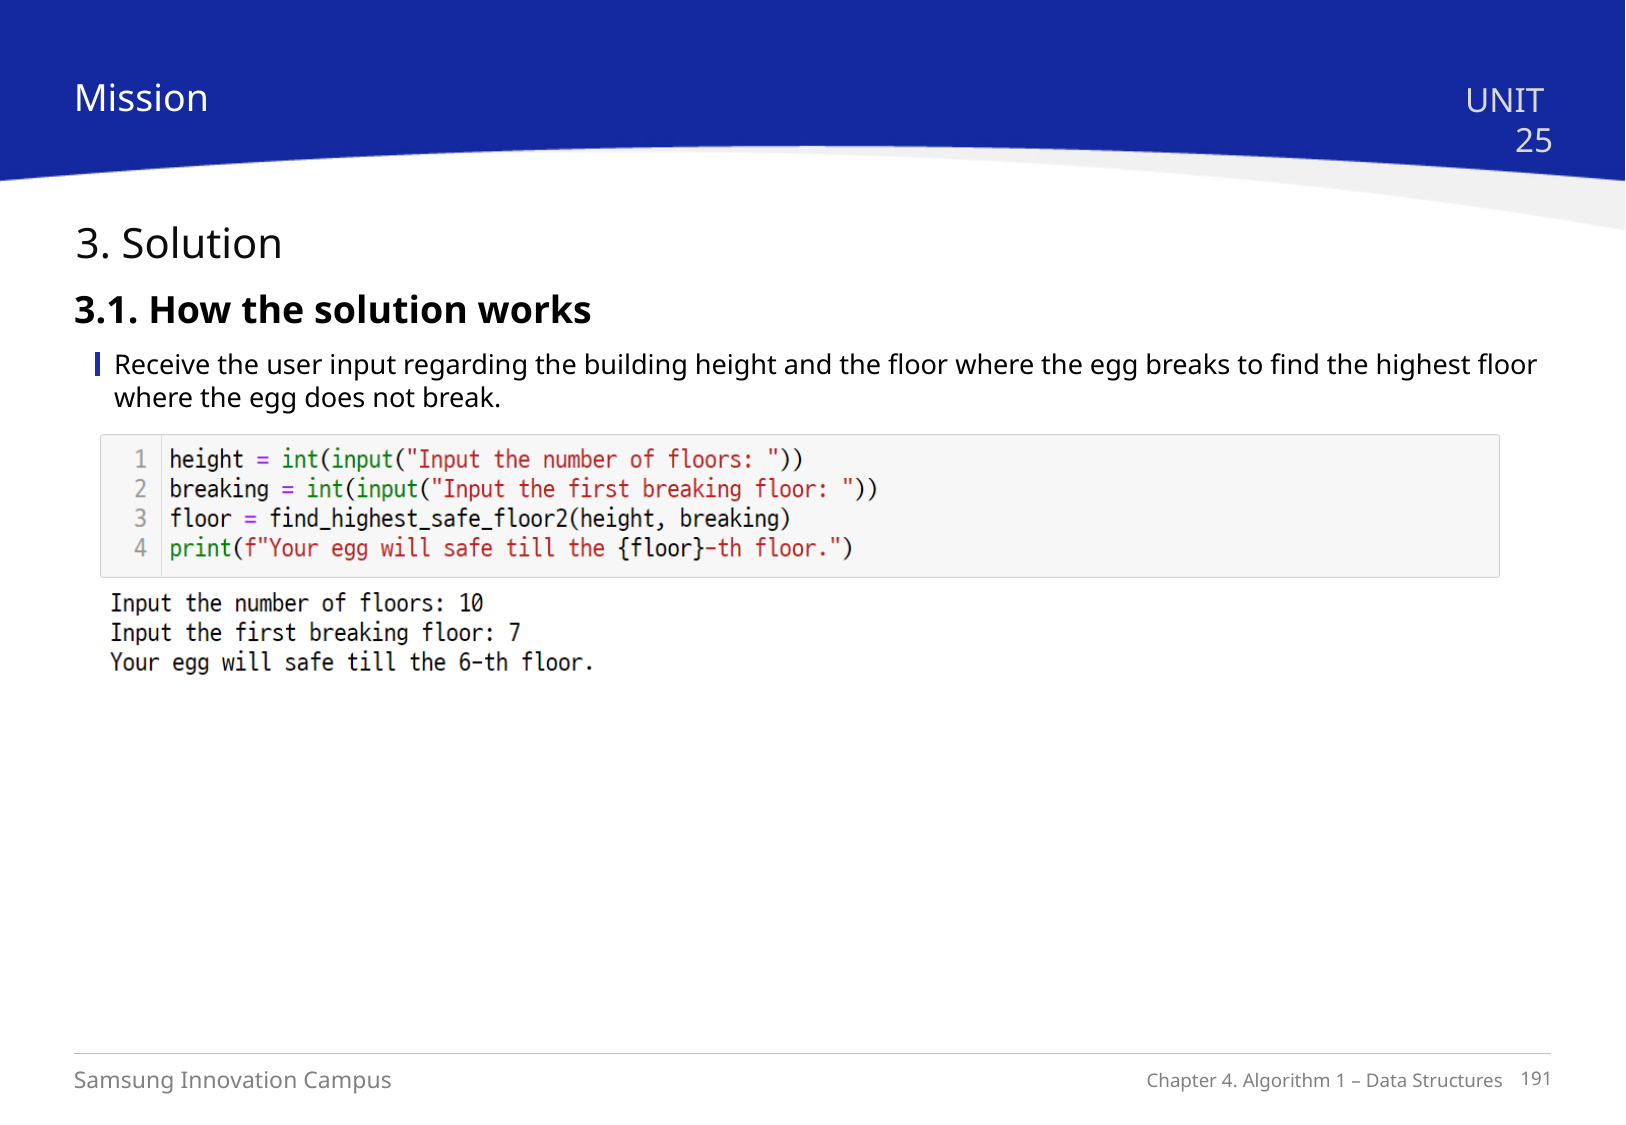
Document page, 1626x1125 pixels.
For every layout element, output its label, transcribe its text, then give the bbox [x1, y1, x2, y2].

text_box Receive the user input regarding the building height and the floor where the egg breaks to find the highest floor where the egg does not break. [94, 346, 1578, 413]
text_box UNIT 25 [1422, 78, 1554, 159]
picture [0, 0, 1625, 1125]
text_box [59, 216, 1554, 339]
text_box Mission [73, 73, 981, 120]
